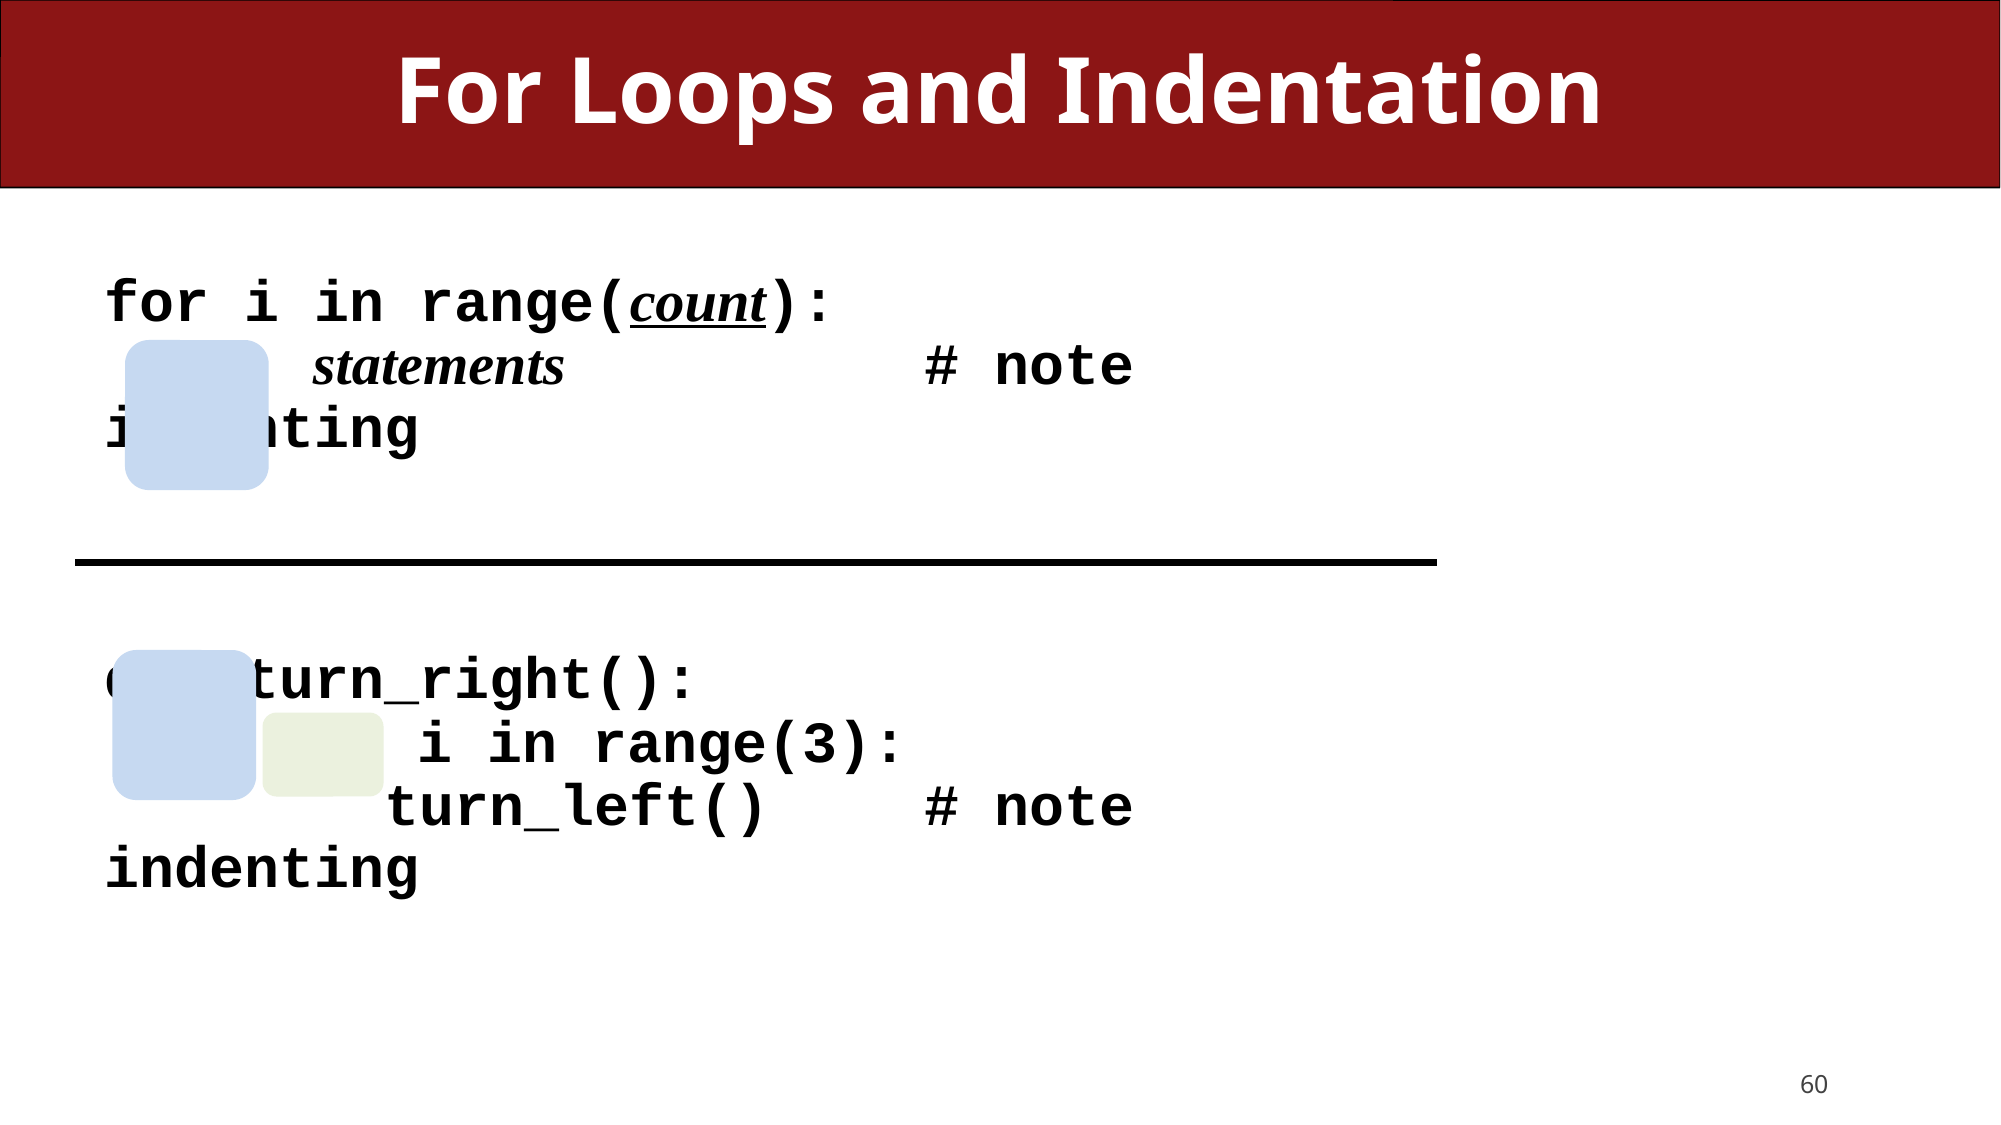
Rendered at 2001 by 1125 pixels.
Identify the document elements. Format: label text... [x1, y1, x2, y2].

title For Loops and Indentation [75, 0, 1925, 188]
text_box [262, 712, 384, 797]
text_box [112, 649, 257, 801]
text_box for i in range(count): statements # note indenting def turn_right(): for i in range(3): turn_left() # note indenting [52, 200, 1475, 1030]
text_box [124, 339, 269, 491]
